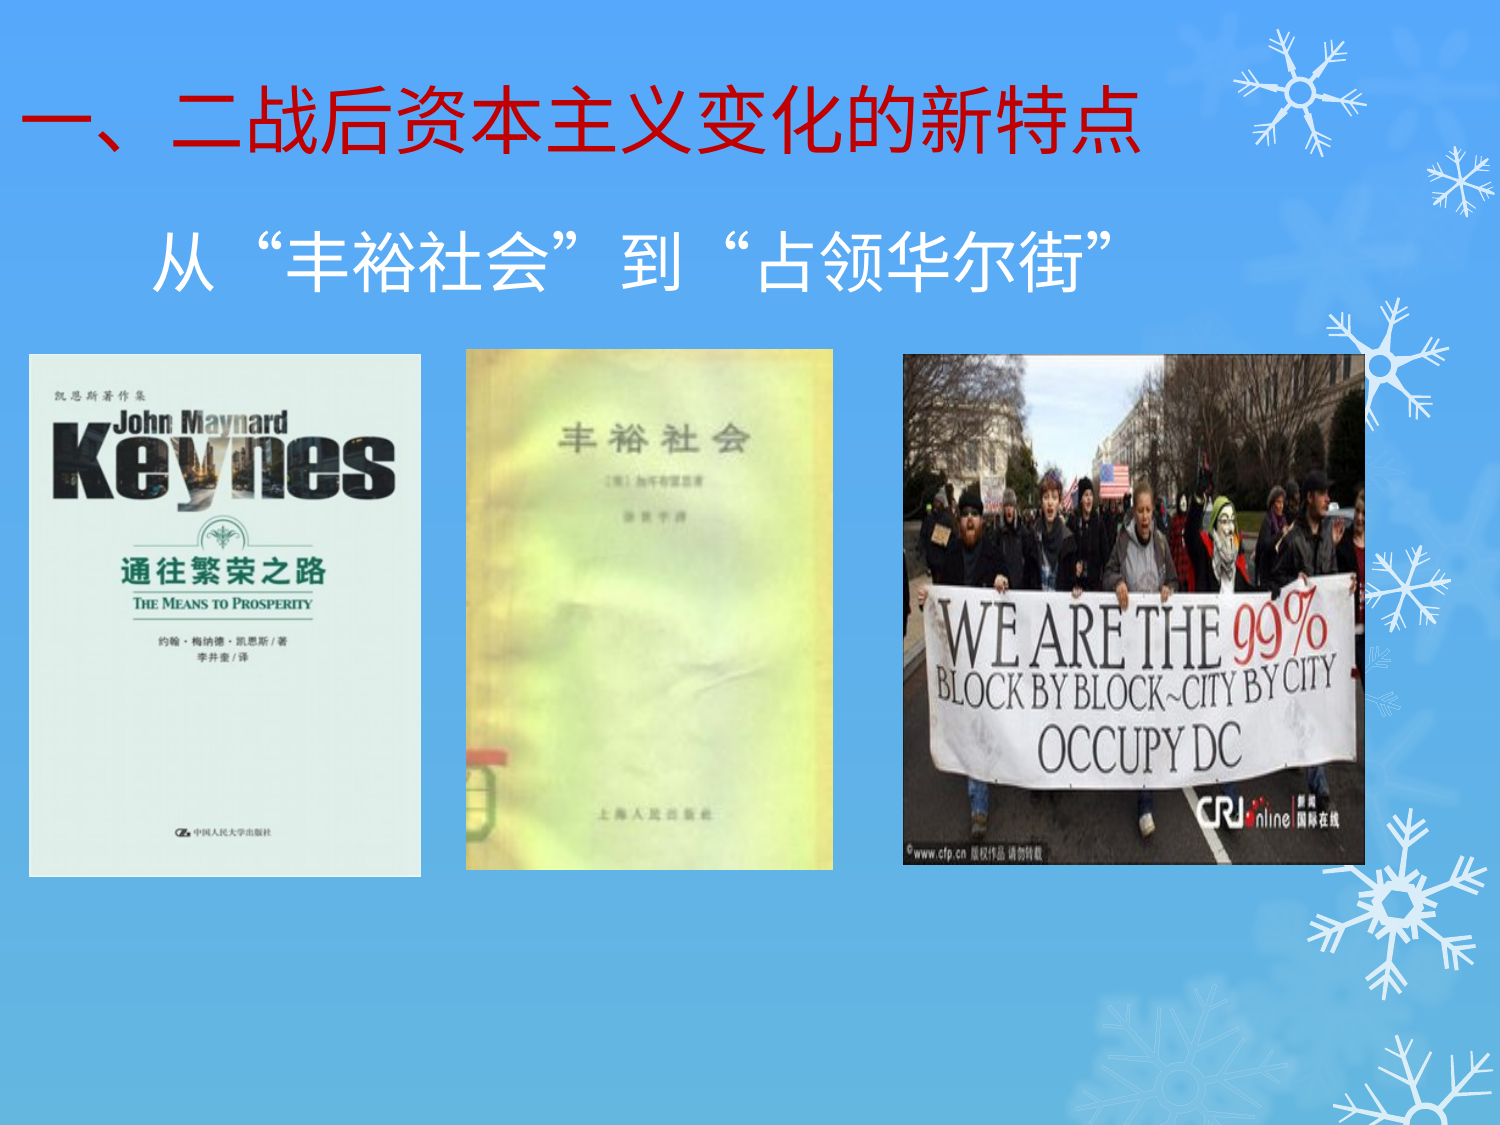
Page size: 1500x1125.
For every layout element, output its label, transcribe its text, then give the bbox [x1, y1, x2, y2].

title 从“丰裕社会”到“占领华尔街” [135, 184, 1305, 337]
picture [465, 349, 834, 871]
picture [903, 354, 1365, 866]
text_box 一、二战后资本主义变化的新特点 [4, 66, 1316, 172]
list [28, 354, 421, 877]
